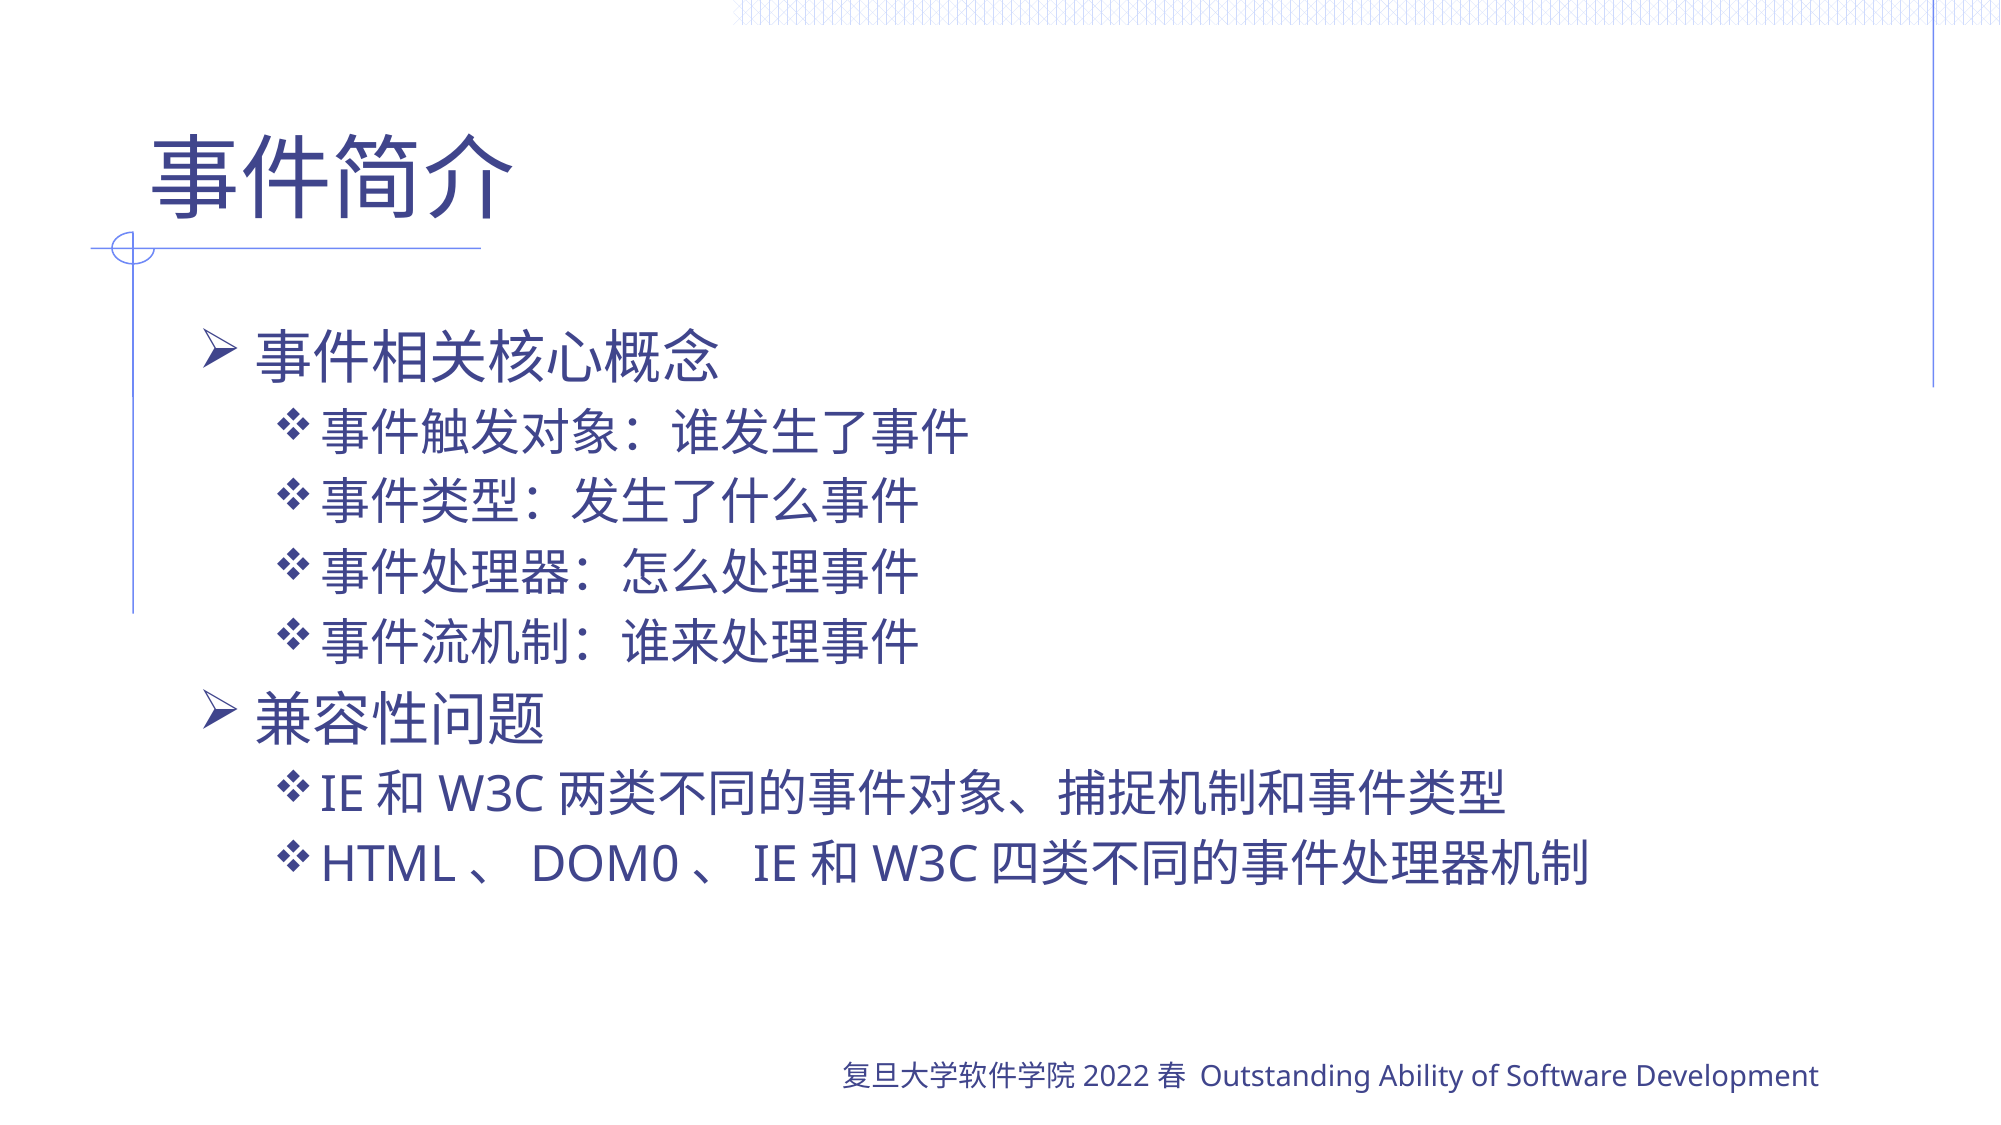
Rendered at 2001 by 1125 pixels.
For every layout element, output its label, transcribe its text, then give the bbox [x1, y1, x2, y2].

title 事件简介 [133, 50, 1834, 238]
list 事件相关核心概念 事件触发对象：谁发生了事件 事件类型：发生了什么事件 事件处理器：怎么处理事件 事件流机制：谁来处理事件 兼容性问题 IE和W3C两类不同的事件对象、捕捉机制和事件类型 HTML、DOM0、IE和W3C四类不同的事件处理器机制 [183, 312, 1884, 988]
